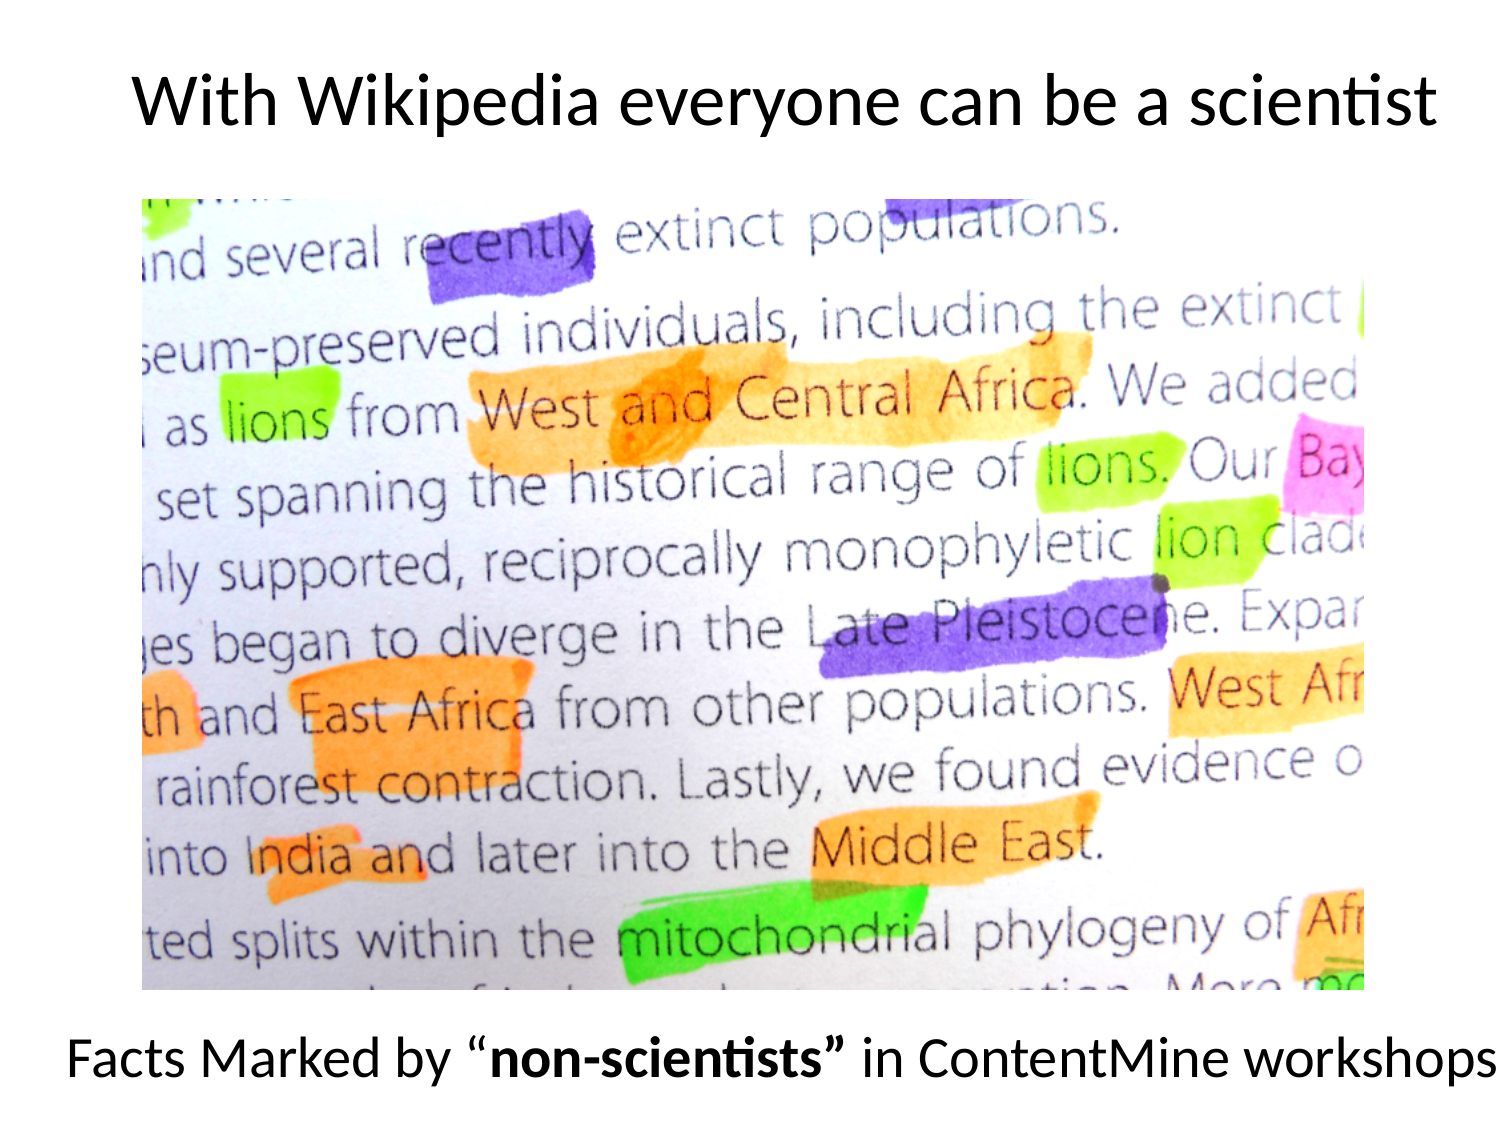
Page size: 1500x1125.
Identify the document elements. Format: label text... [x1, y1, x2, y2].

text_box With Wikipedia everyone can be a scientist [117, 42, 1455, 148]
text_box Facts Marked by “non-scientists” in ContentMine workshops [51, 1011, 1500, 1097]
picture [141, 198, 1365, 990]
